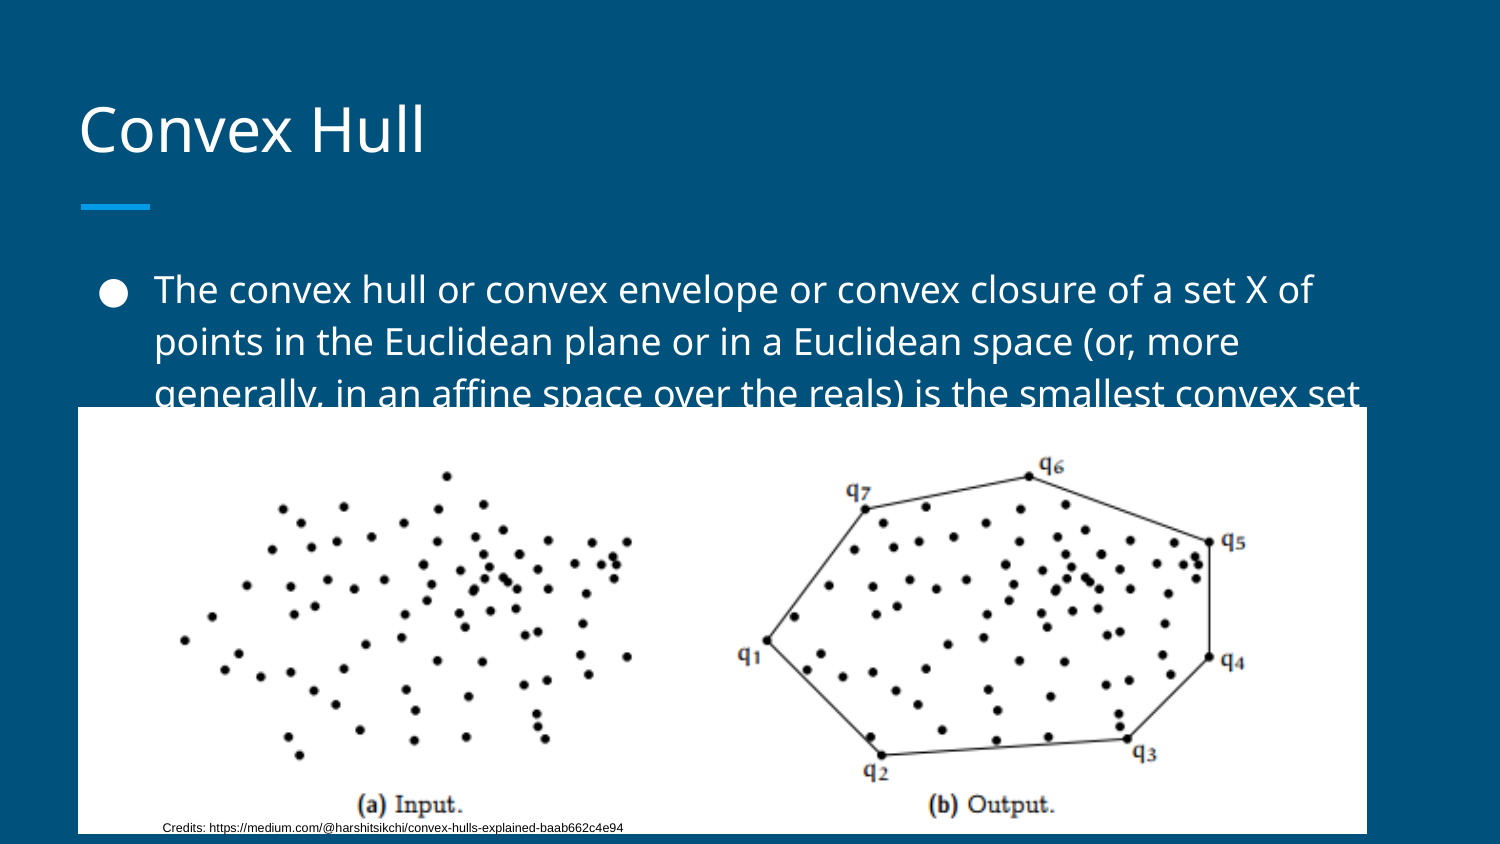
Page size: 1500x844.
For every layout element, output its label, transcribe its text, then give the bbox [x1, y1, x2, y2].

title Convex Hull [63, 75, 1437, 188]
picture [79, 407, 1366, 833]
list The convex hull or convex envelope or convex closure of a set X of points in the Euclidean plane or in a Euclidean space (or, more generally, in an affine space over the reals) is the smallest convex set that contains X. [63, 244, 1437, 750]
